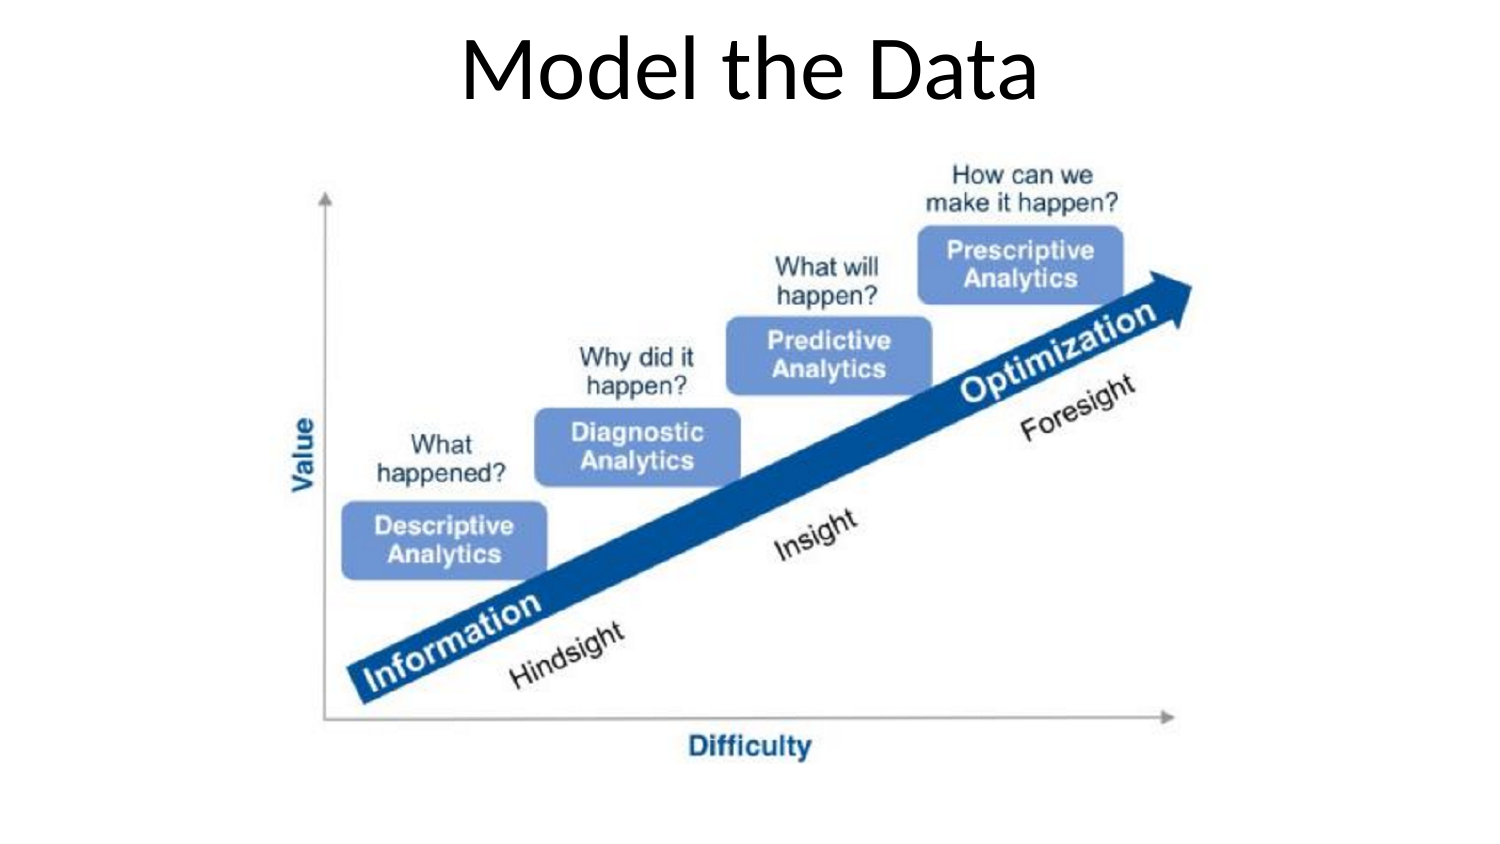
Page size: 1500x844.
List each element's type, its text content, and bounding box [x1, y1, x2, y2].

picture [262, 135, 1222, 772]
title Model the Data [75, 0, 1425, 141]
